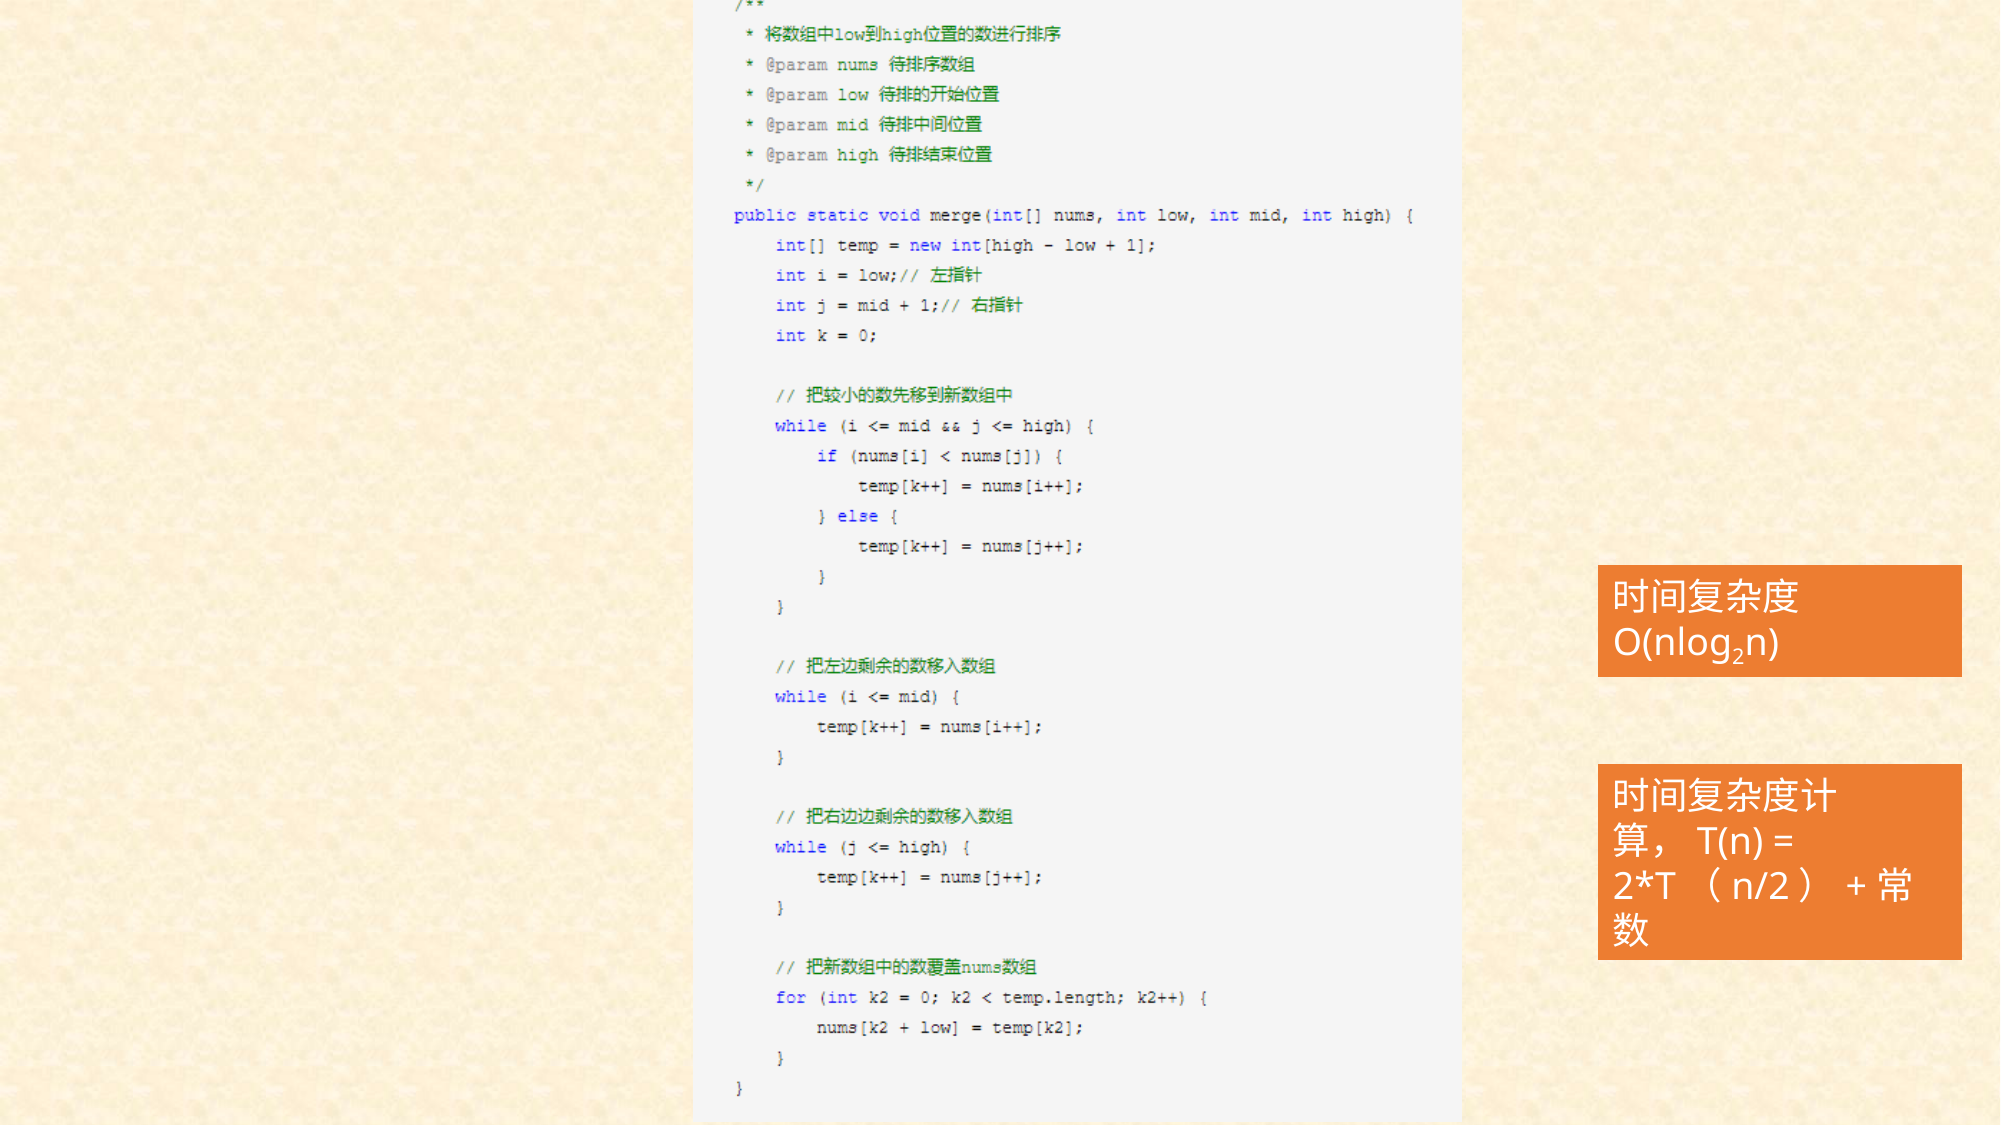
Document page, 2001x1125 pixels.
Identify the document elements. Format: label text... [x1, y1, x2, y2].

text_box 时间复杂度计算，T(n) = 2*T（n/2）+常数 [1598, 764, 1962, 960]
picture [0, 0, 2001, 1125]
text_box 时间复杂度O(nlog2n) [1598, 565, 1962, 677]
